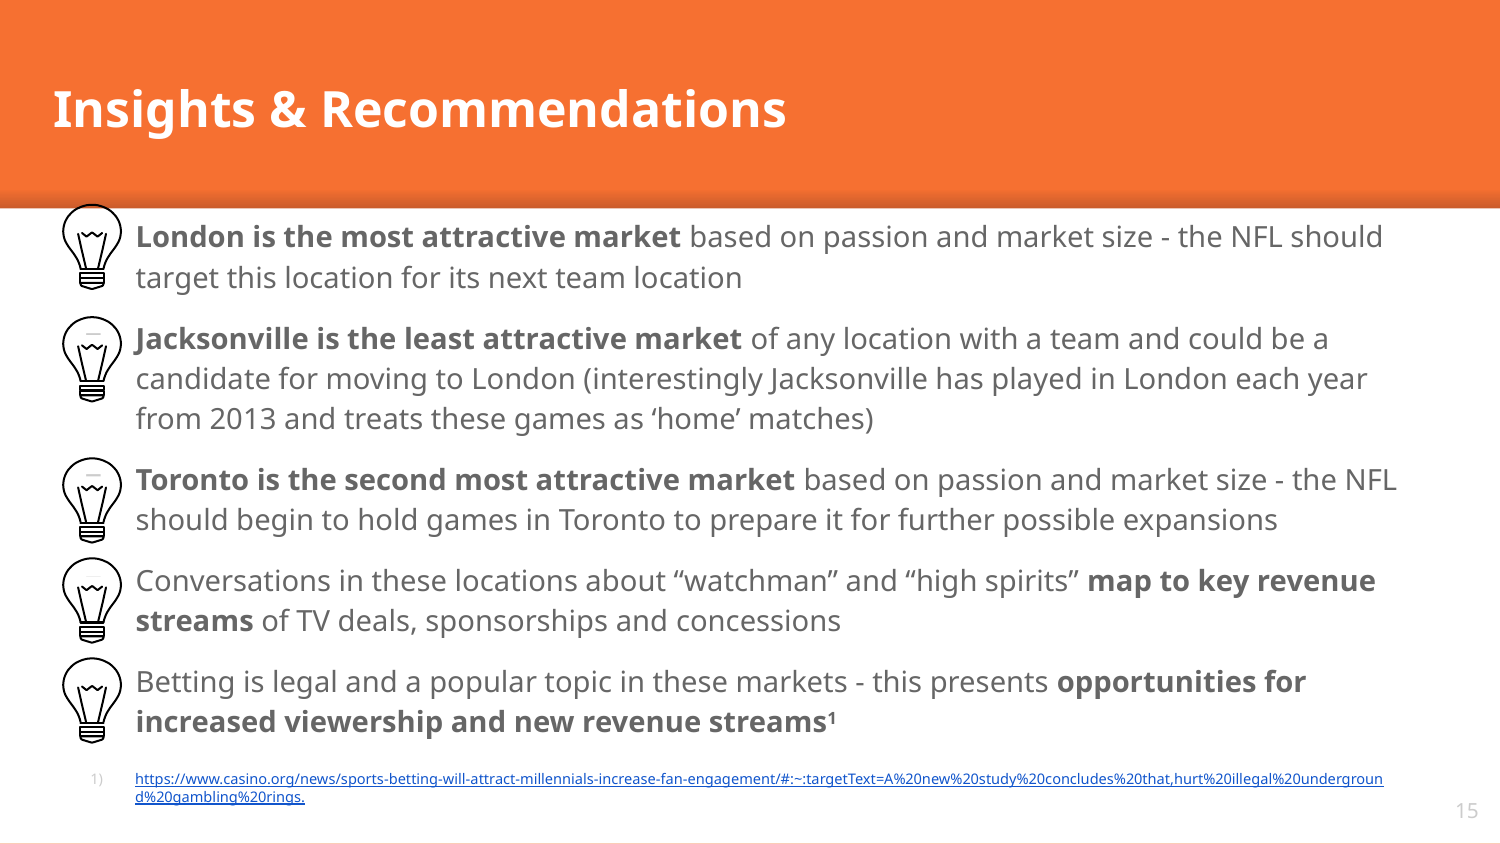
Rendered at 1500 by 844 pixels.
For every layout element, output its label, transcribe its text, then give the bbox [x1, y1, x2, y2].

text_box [62, 558, 122, 643]
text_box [62, 658, 122, 743]
slide_number 15 [1403, 779, 1494, 844]
list London is the most attractive market based on passion and market size - the NFL should target this location for its next team location Jacksonville is the least attractive market of any location with a team and could be a candidate for moving to London (interestingly Jacksonville has played in London each year from 2013 and treats these games as ‘home’ matches) Toronto is the second most attractive market based on passion and market size - the NFL should begin to hold games in Toronto to prepare it for further possible expansions Conversations in these locations about “watchman” and “high spirits” map to key revenue streams of TV deals, sponsorships and concessions Betting is legal and a popular topic in these markets - this presents opportunities for increased viewership and new revenue streams1 [45, 198, 1456, 779]
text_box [62, 458, 122, 543]
title Insights & Recommendations [38, 30, 1463, 186]
list https://www.casino.org/news/sports-betting-will-attract-millennials-increase-fan-engagement/#:~:targetText=A%20new%20study%20concludes%20that,hurt%20illegal%20underground%20gambling%20rings. [45, 751, 1404, 817]
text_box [62, 316, 122, 402]
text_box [62, 204, 122, 290]
